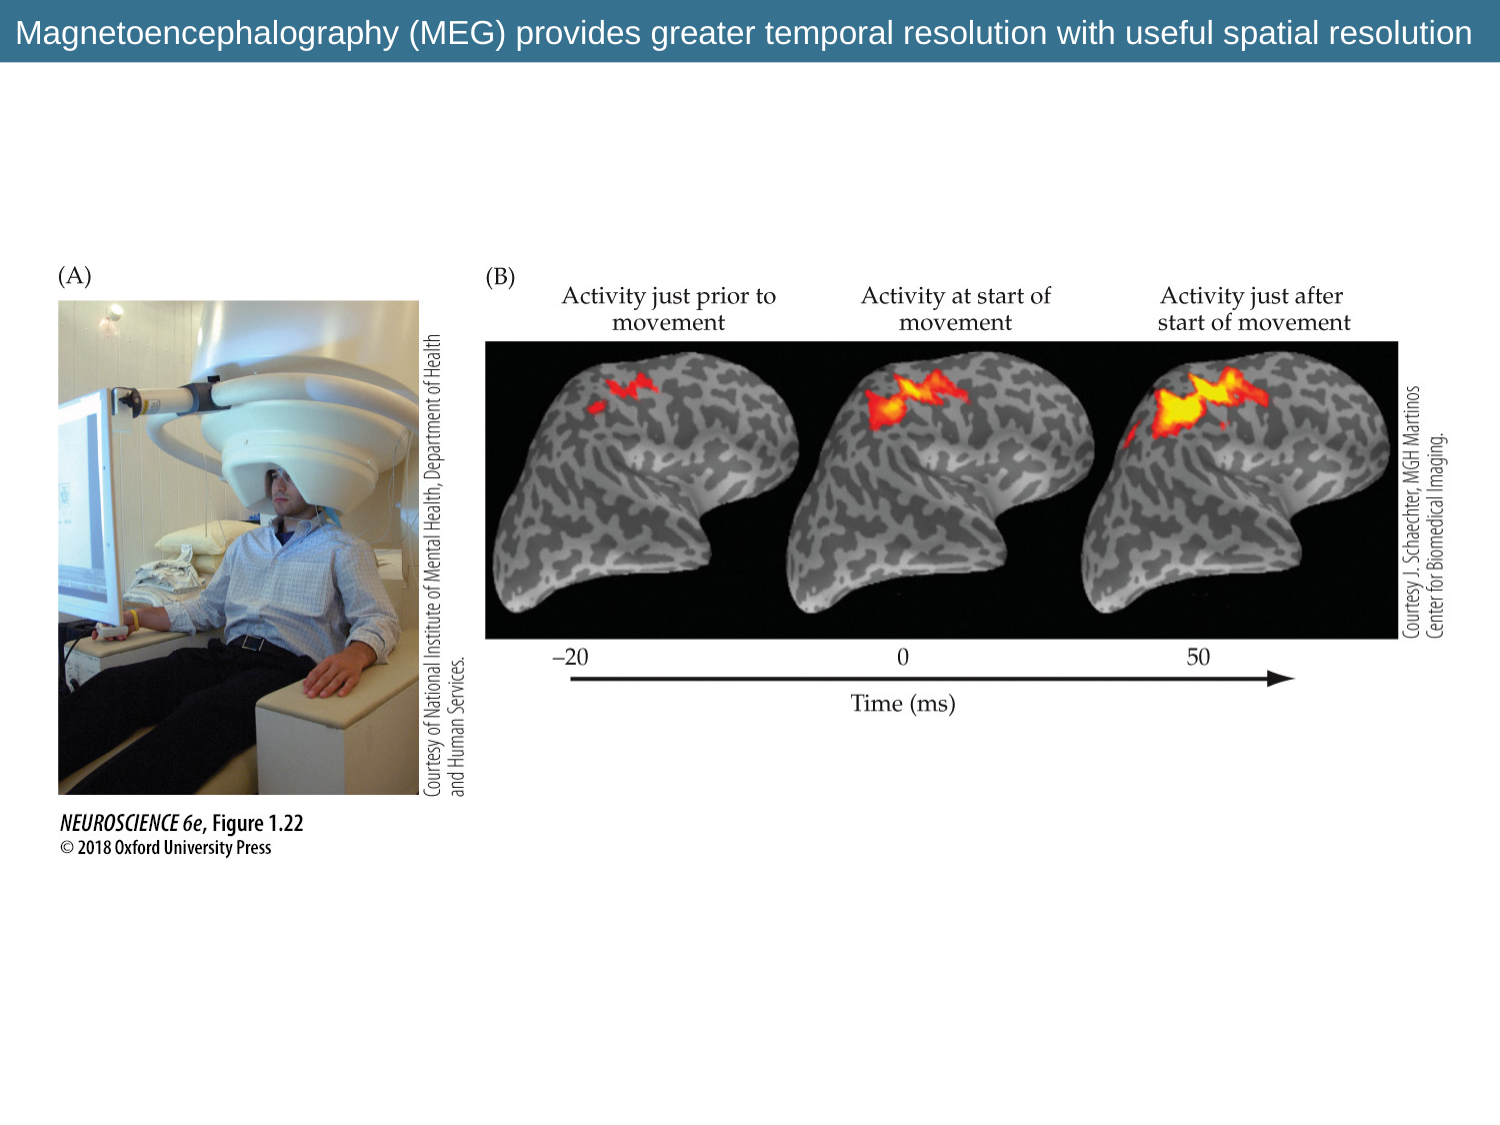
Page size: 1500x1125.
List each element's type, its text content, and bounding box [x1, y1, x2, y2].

title Magnetoencephalography (MEG) provides greater temporal resolution with useful spatial resolution [0, 0, 1500, 63]
picture [49, 260, 1451, 862]
